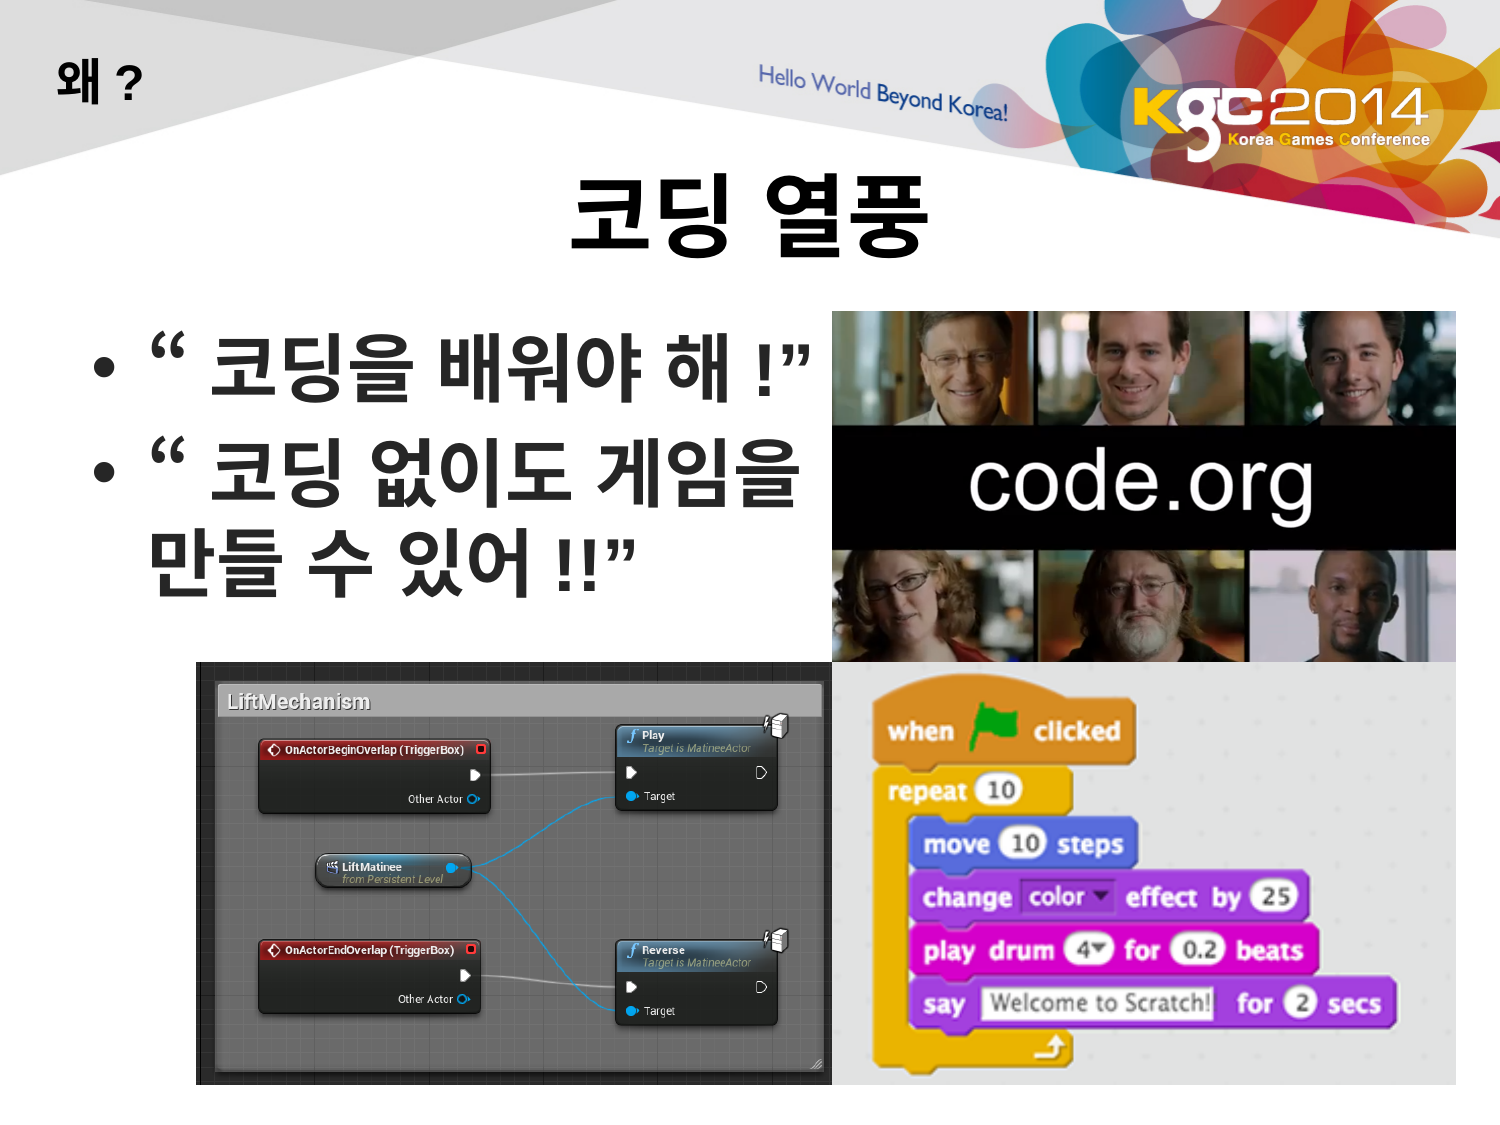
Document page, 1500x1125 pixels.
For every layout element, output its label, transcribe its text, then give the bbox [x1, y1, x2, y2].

picture [0, 303, 1500, 1125]
list 왜? [41, 42, 727, 126]
picture [0, 0, 1500, 125]
list “코딩을 배워야 해!” “코딩 없이도 게임을 만들 수 있어!!” [76, 314, 828, 646]
title 코딩 열풍 [0, 125, 1500, 303]
